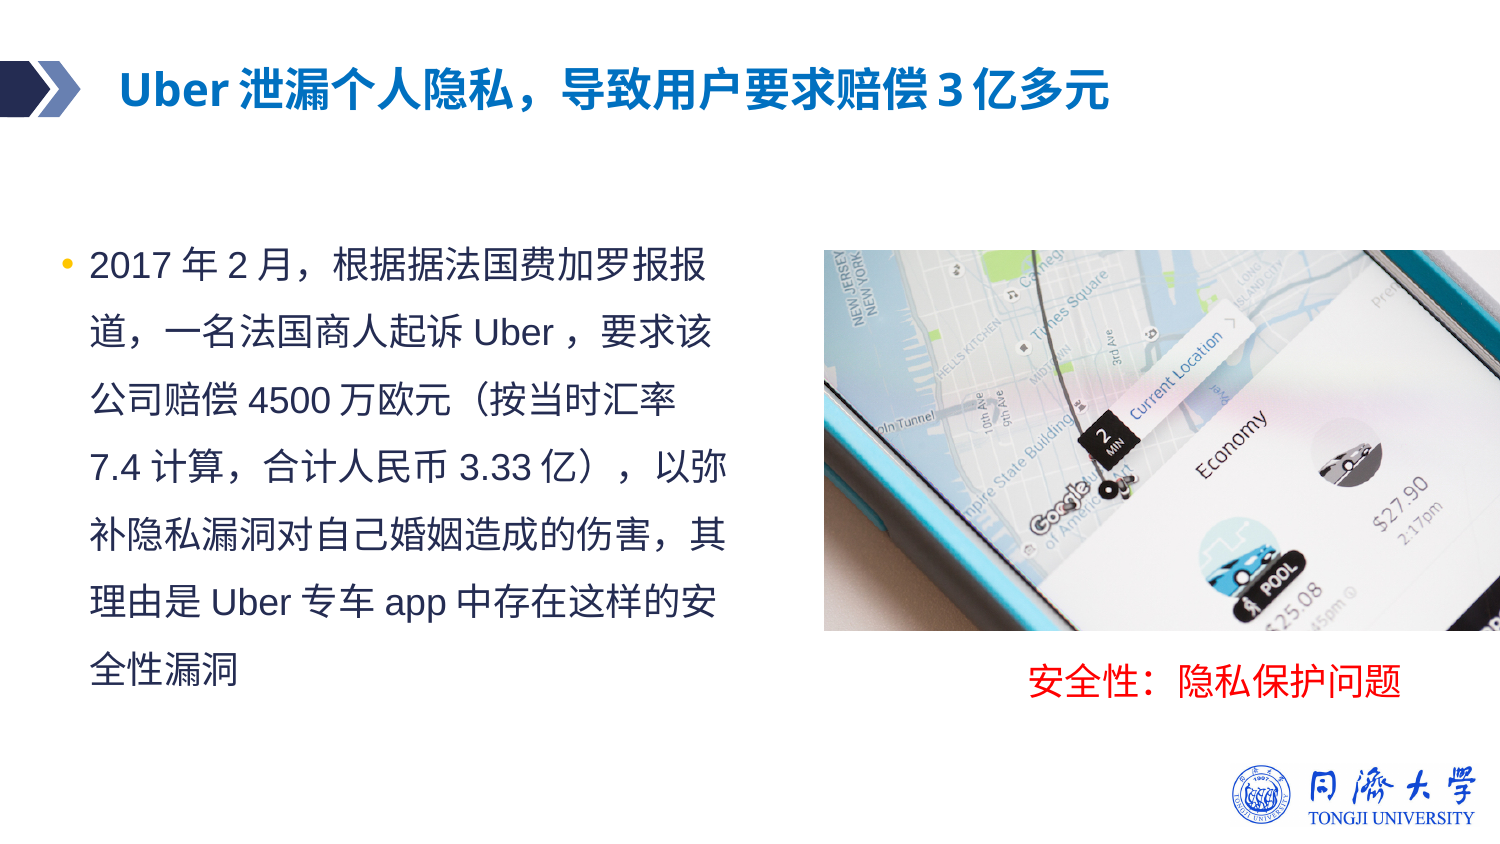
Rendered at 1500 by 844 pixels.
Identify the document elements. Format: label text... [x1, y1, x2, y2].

title Uber泄漏个人隐私，导致用户要求赔偿3亿多元 [103, 44, 1271, 139]
picture [824, 250, 1500, 631]
picture [1230, 763, 1480, 827]
picture [1409, 250, 1500, 333]
text_box 安全性：隐私保护问题 [1012, 651, 1418, 711]
list 2017年2月，根据据法国费加罗报报道，一名法国商人起诉Uber，要求该公司赔偿4500万欧元（按当时汇率7.4计算，合计人民币3.33亿），以弥补隐私漏洞对自己婚姻造成的伤害，其理由是Uber专车app中存在这样的安全性漏洞 [46, 210, 750, 670]
